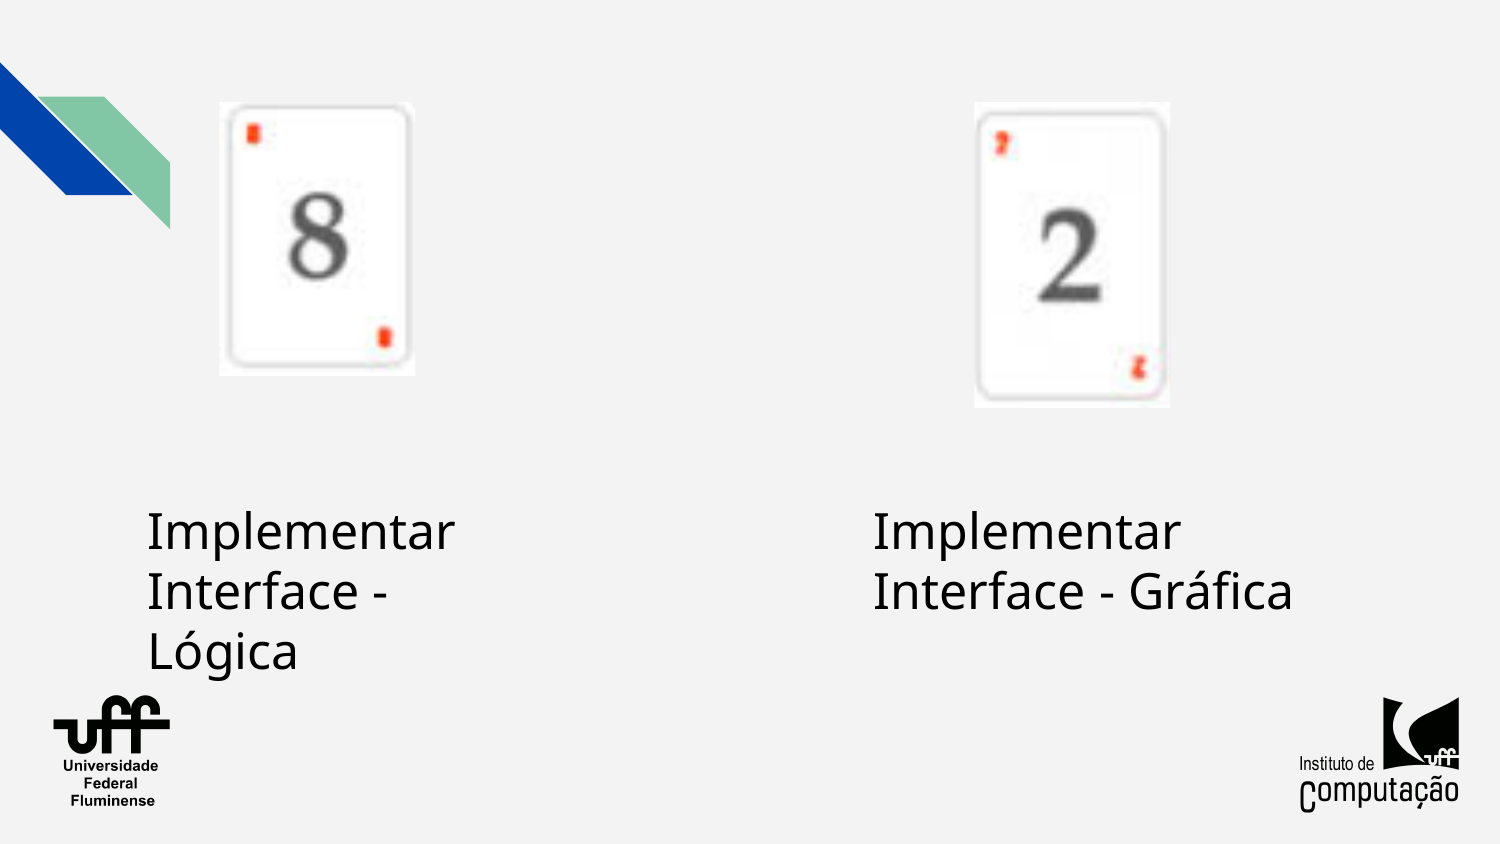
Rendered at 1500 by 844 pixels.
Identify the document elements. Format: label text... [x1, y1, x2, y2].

picture [974, 102, 1171, 408]
text_box Implementar Interface - Lógica [132, 484, 562, 665]
picture [52, 694, 171, 813]
text_box Implementar Interface - Gráfica [858, 484, 1371, 665]
picture [1296, 694, 1461, 813]
picture [219, 102, 416, 377]
